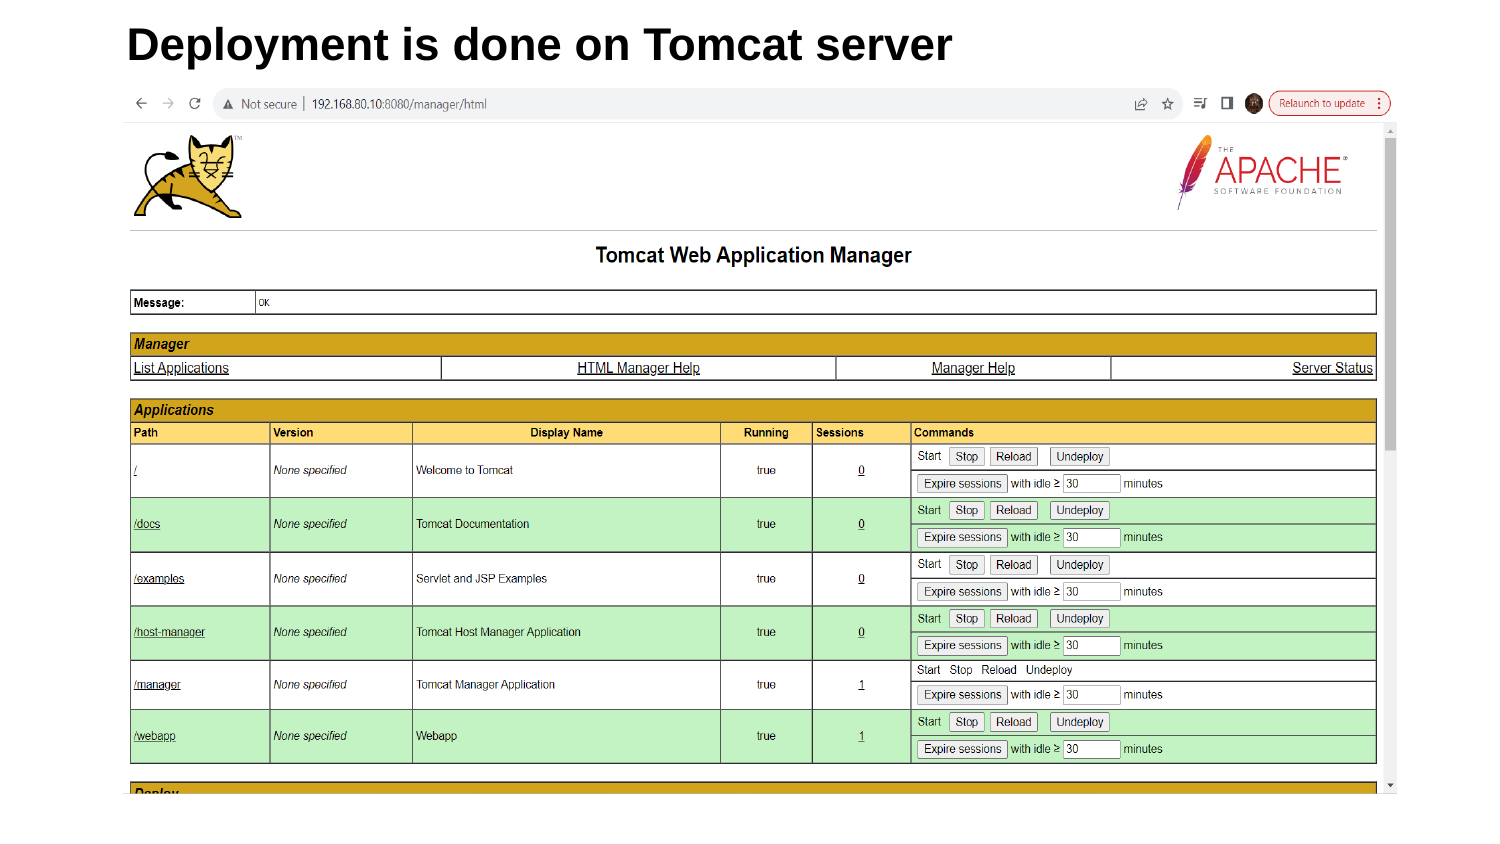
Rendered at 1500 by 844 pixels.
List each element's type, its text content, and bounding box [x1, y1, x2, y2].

picture [123, 85, 1397, 794]
text_box Deployment is done on Tomcat server [111, 0, 1489, 85]
